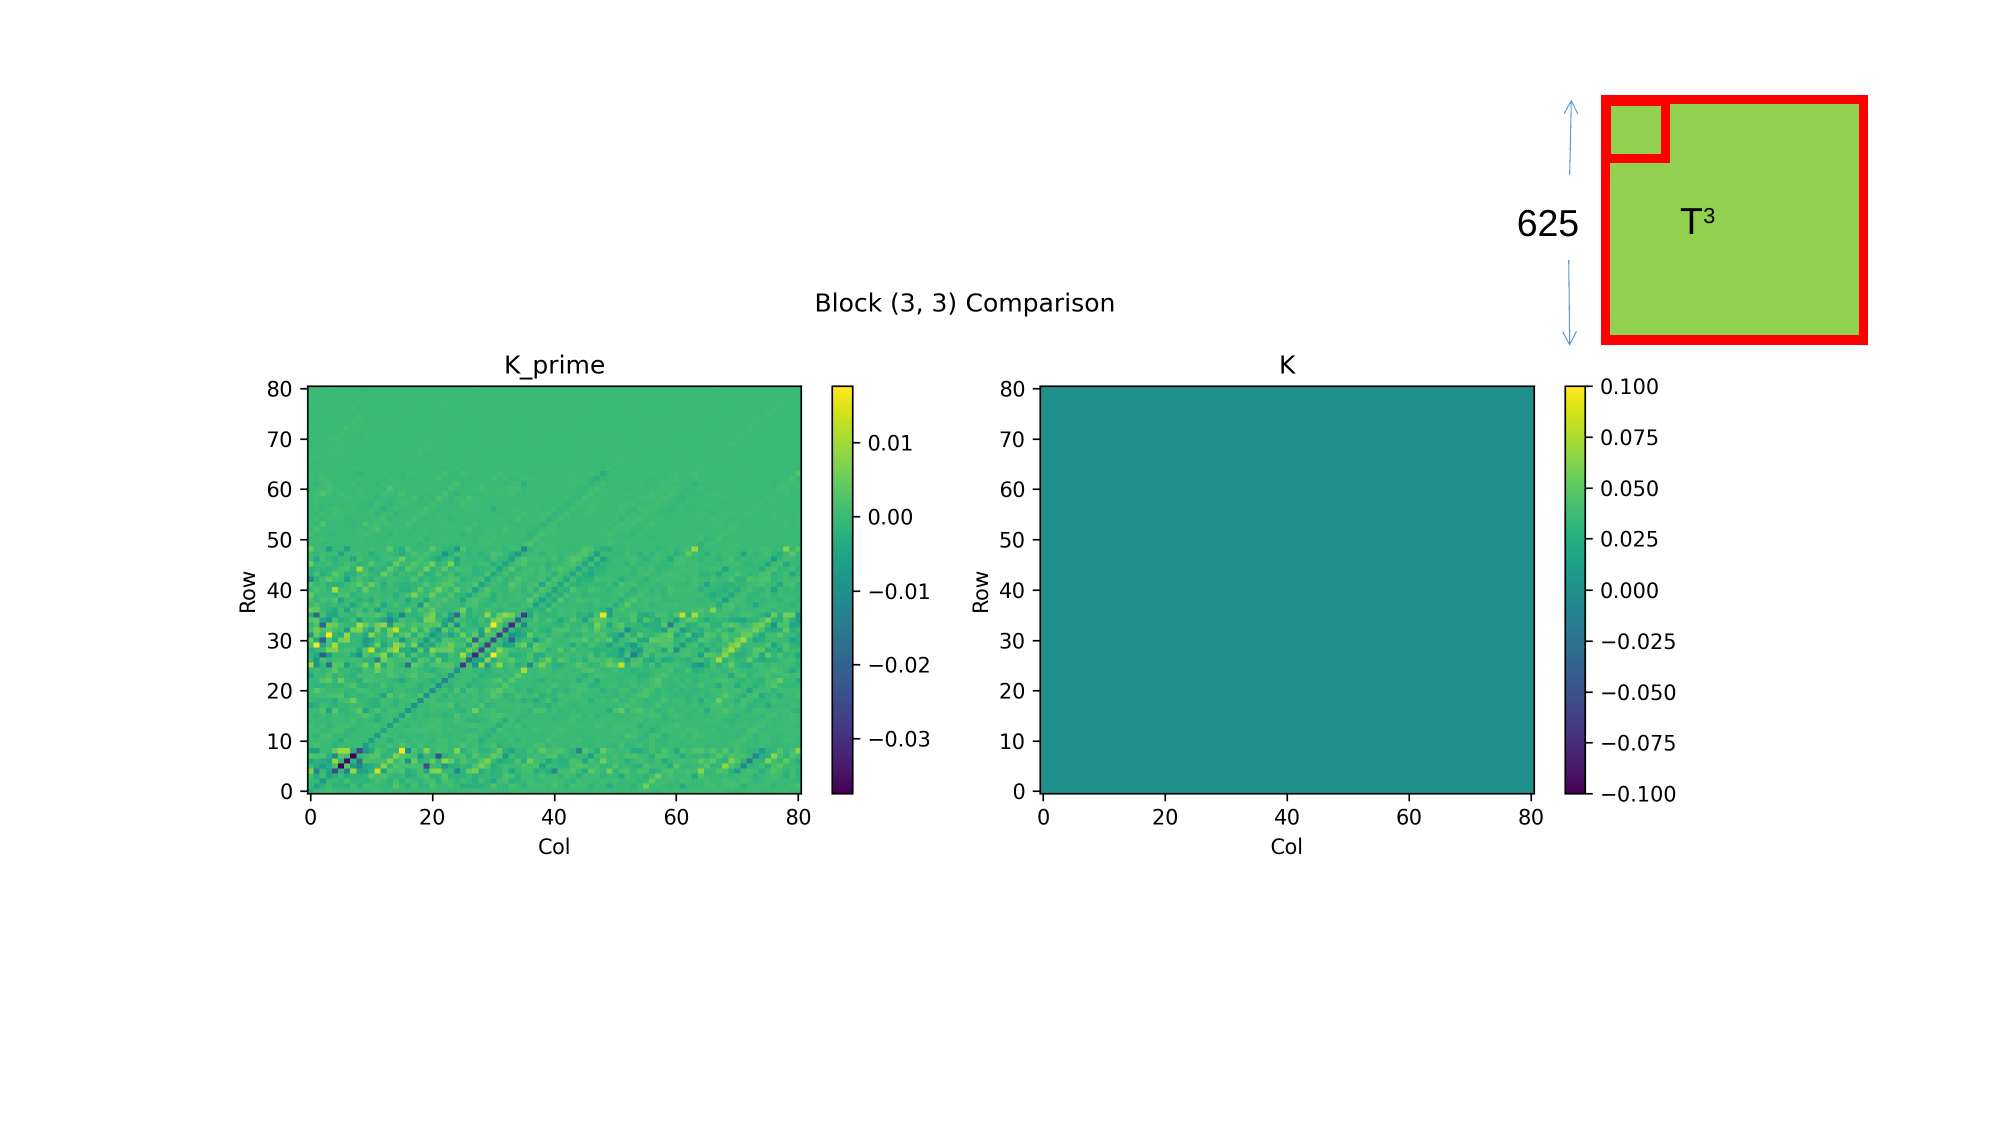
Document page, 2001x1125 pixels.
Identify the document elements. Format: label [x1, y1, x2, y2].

text_box [1501, 99, 1864, 346]
picture [214, 280, 1715, 881]
